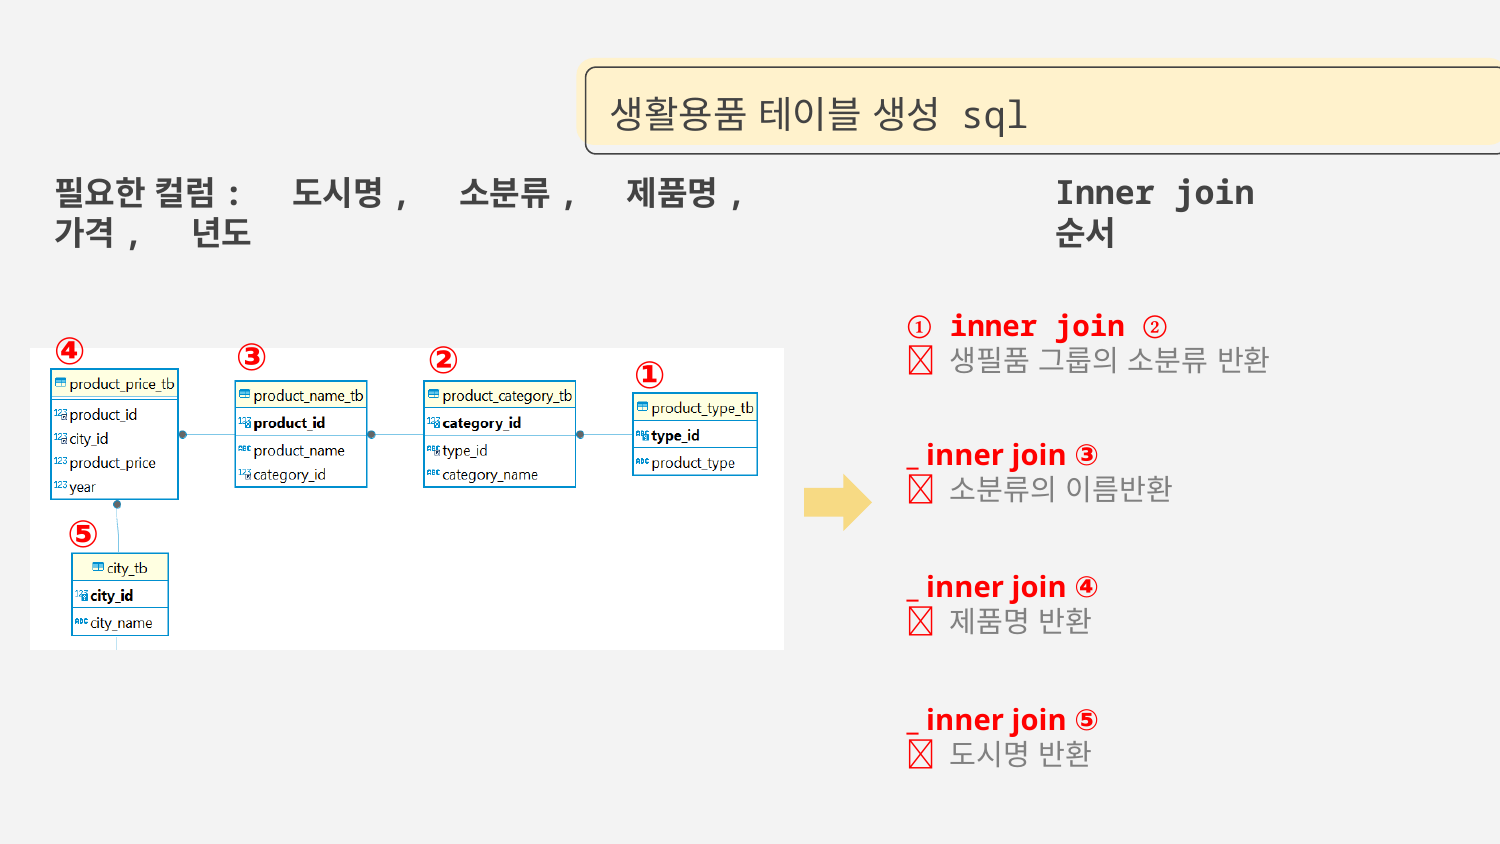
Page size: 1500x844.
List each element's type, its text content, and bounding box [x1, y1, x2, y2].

title 필요한 컬럼: 도시명, 소분류, 제품명, 가격, 년도 [39, 203, 787, 268]
text_box Inner join 순서 [1039, 203, 1322, 267]
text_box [30, 319, 784, 650]
text_box 생활용품 테이블 생성 sql [541, 73, 1066, 153]
text_box _ inner join ⑤  도시명 반환 [891, 686, 1447, 801]
text_box _ inner join ③  소분류의 이름반환 [891, 421, 1447, 536]
subtitle ① inner join ②  생필품 그룹의 소분류 반환 [891, 292, 1500, 408]
text_box _ inner join ④  제품명 반환 [891, 553, 1447, 669]
text_box [801, 471, 875, 533]
